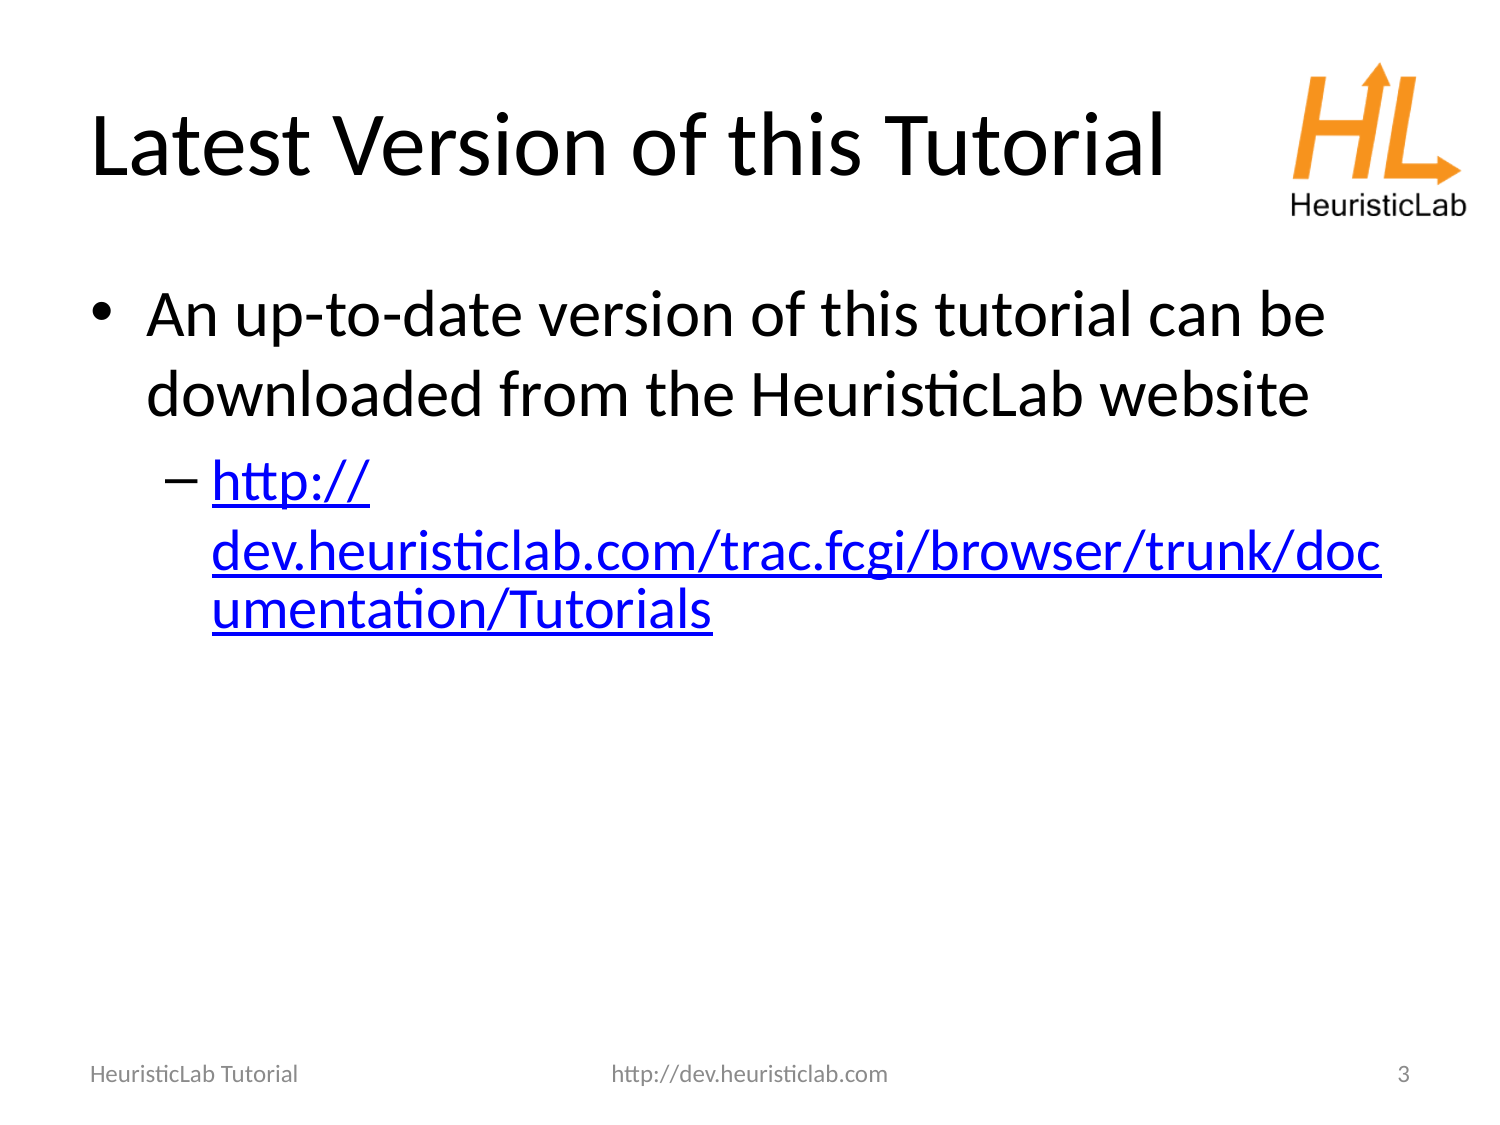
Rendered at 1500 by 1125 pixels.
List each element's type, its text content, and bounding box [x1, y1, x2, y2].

list An up-to-date version of this tutorial can be downloaded from the HeuristicLab website http://dev.heuristiclab.com/trac.fcgi/browser/trunk/documentation/Tutorials [75, 262, 1425, 1005]
slide_number 3 [1074, 1042, 1425, 1103]
footer http://dev.heuristiclab.com [512, 1042, 988, 1103]
title Latest Version of this Tutorial [75, 45, 1282, 233]
picture [1281, 27, 1474, 244]
slide_number HeuristicLab Tutorial [75, 1042, 425, 1103]
